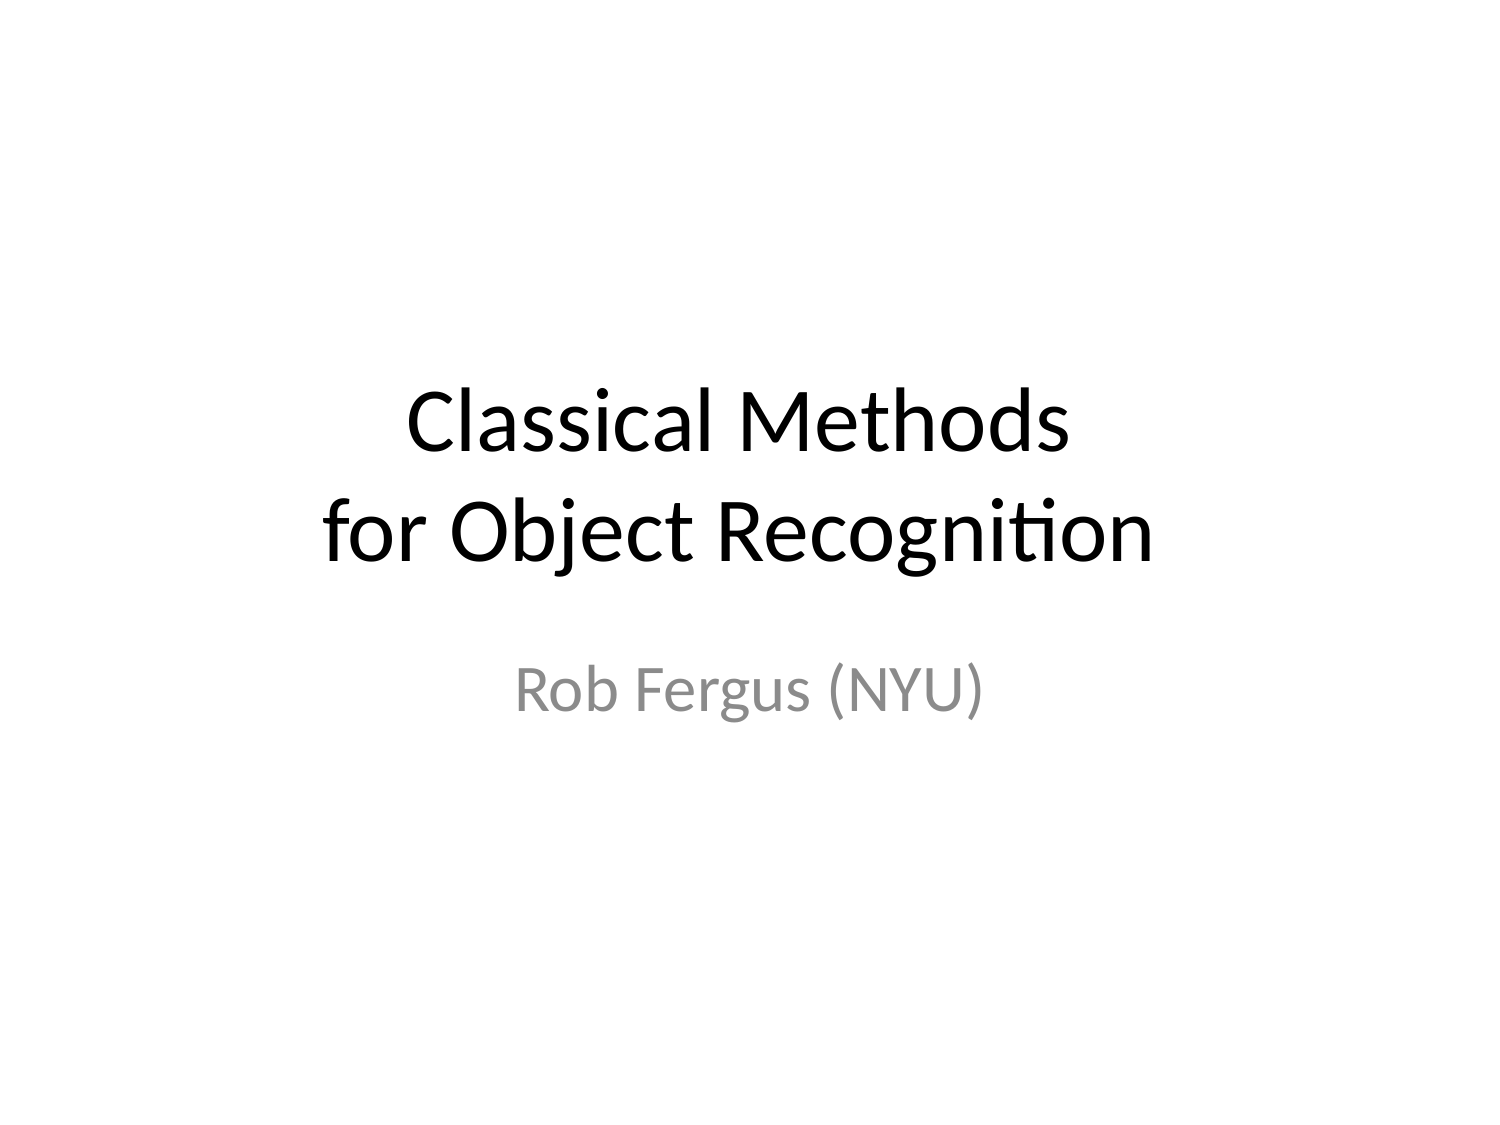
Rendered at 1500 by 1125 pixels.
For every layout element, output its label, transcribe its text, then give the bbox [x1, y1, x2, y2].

subtitle Rob Fergus (NYU) [225, 637, 1275, 925]
title Classical Methods for Object Recognition [112, 349, 1388, 591]
